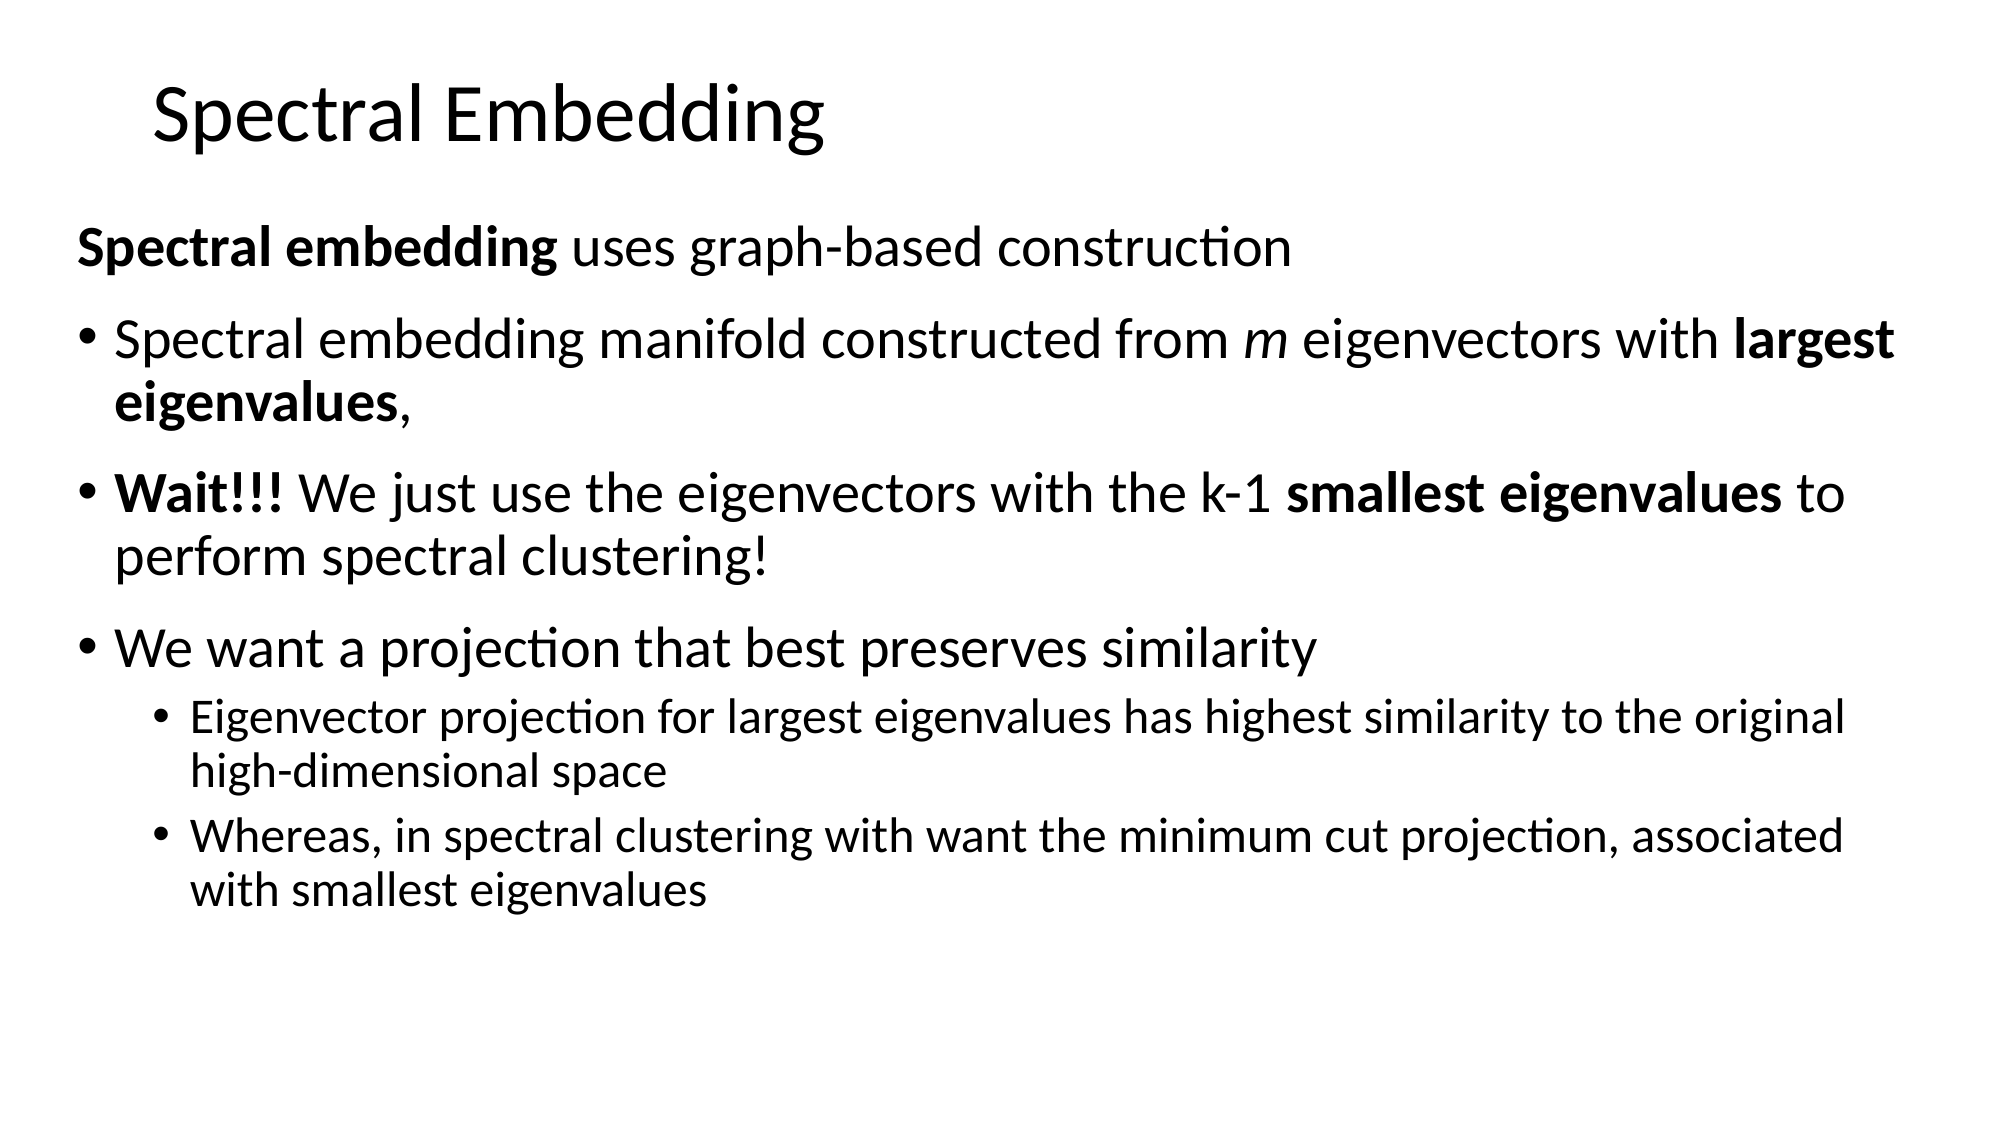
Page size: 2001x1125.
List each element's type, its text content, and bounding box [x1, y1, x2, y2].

title Spectral Embedding [137, 59, 1863, 170]
